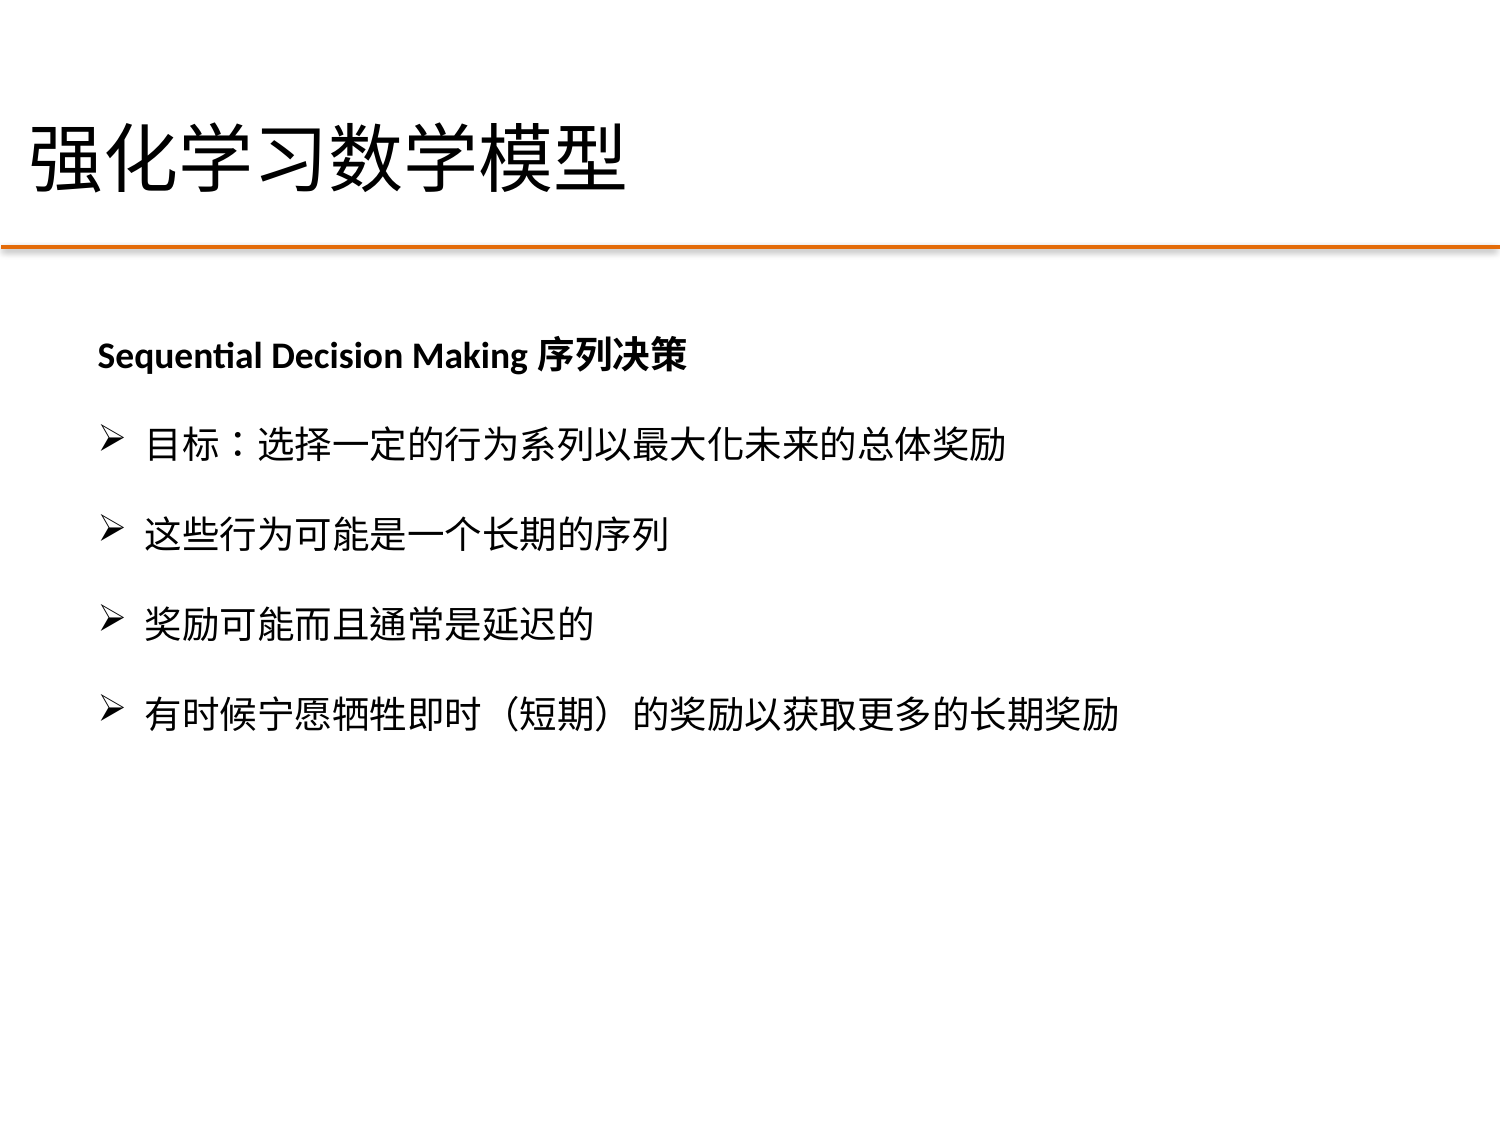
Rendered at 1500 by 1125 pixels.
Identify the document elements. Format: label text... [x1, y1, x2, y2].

text_box Sequential Decision Making序列决策 目标：选择一定的行为系列以最大化未来的总体奖励 这些行为可能是一个长期的序列 奖励可能而且通常是延迟的 有时候宁愿牺牲即时（短期）的奖励以获取更多的长期奖励 [82, 278, 1250, 788]
title 强化学习数学模型 [13, 13, 1289, 243]
